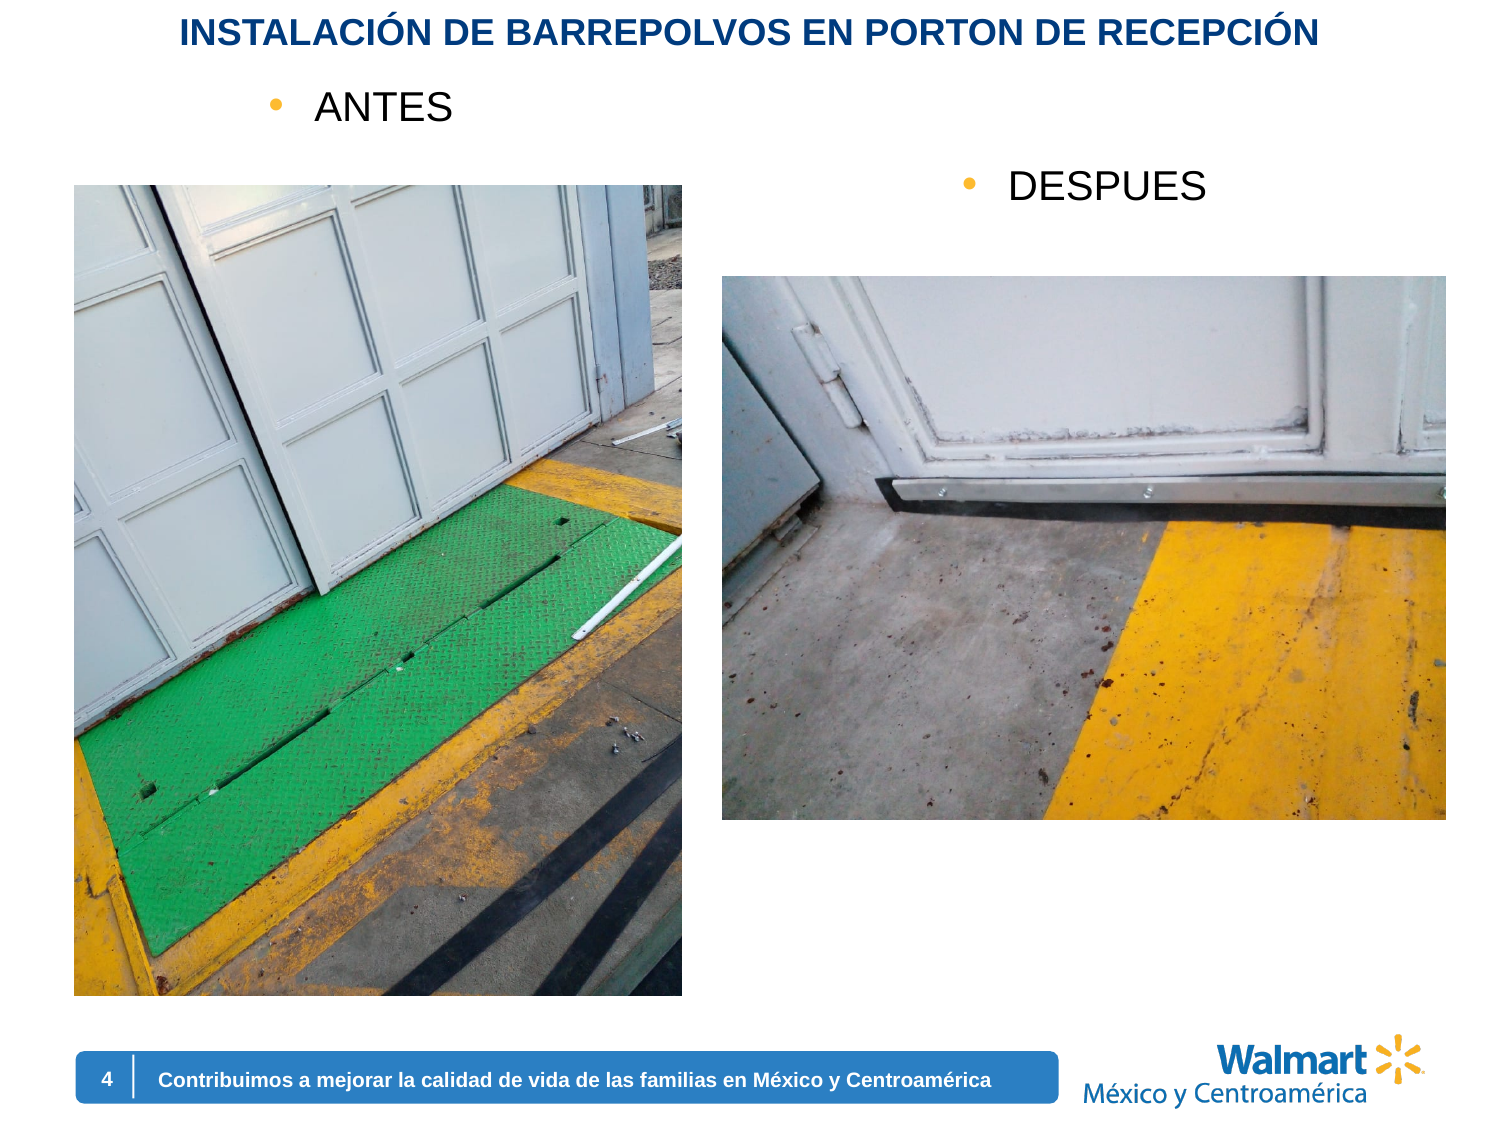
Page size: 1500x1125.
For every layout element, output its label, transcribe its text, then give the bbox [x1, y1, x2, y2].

text_box DESPUES [777, 151, 1391, 275]
footer Contribuimos a mejorar la calidad de vida de las familias en México y Centroamérica [142, 1058, 1024, 1093]
picture [722, 276, 1446, 820]
picture [73, 184, 682, 996]
title INSTALACIÓN DE BARREPOLVOS EN PORTON DE RECEPCIÓN [74, 0, 1426, 61]
picture [1084, 1034, 1425, 1109]
text_box ANTES [54, 79, 667, 205]
